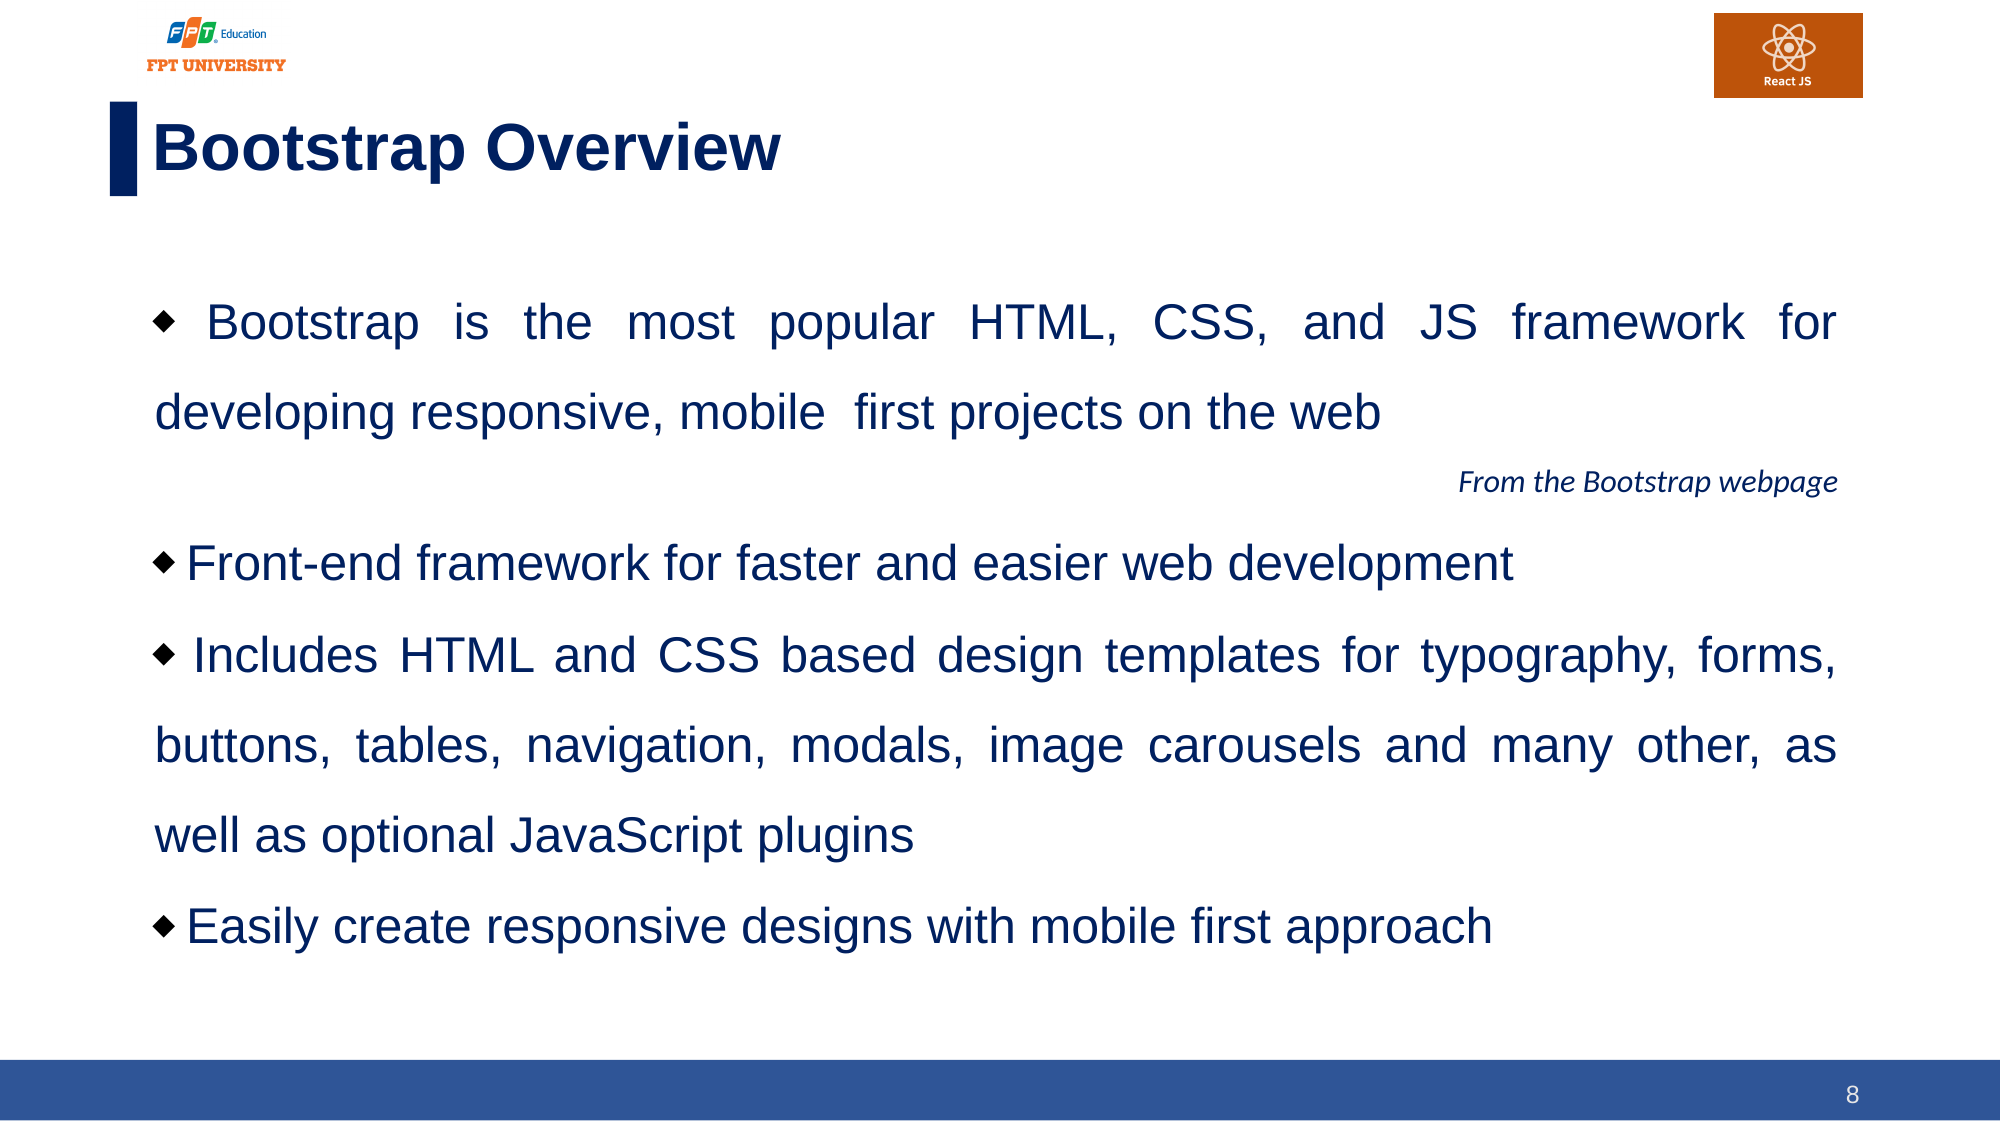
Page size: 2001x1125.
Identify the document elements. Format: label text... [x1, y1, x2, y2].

picture [137, 1, 291, 86]
list Bootstrap is the most popular HTML, CSS, and JS framework for developing responsive, mobile first projects on the web From the Bootstrap webpage Front-end framework for faster and easier web development Includes HTML and CSS based design templates for typography, forms, buttons, tables, navigation, modals, image carousels and many other, as well as optional JavaScript plugins Easily create responsive designs with mobile first approach [137, 251, 1863, 966]
slide_number 8 [1424, 1063, 1875, 1123]
title Bootstrap Overview [137, 101, 1863, 197]
